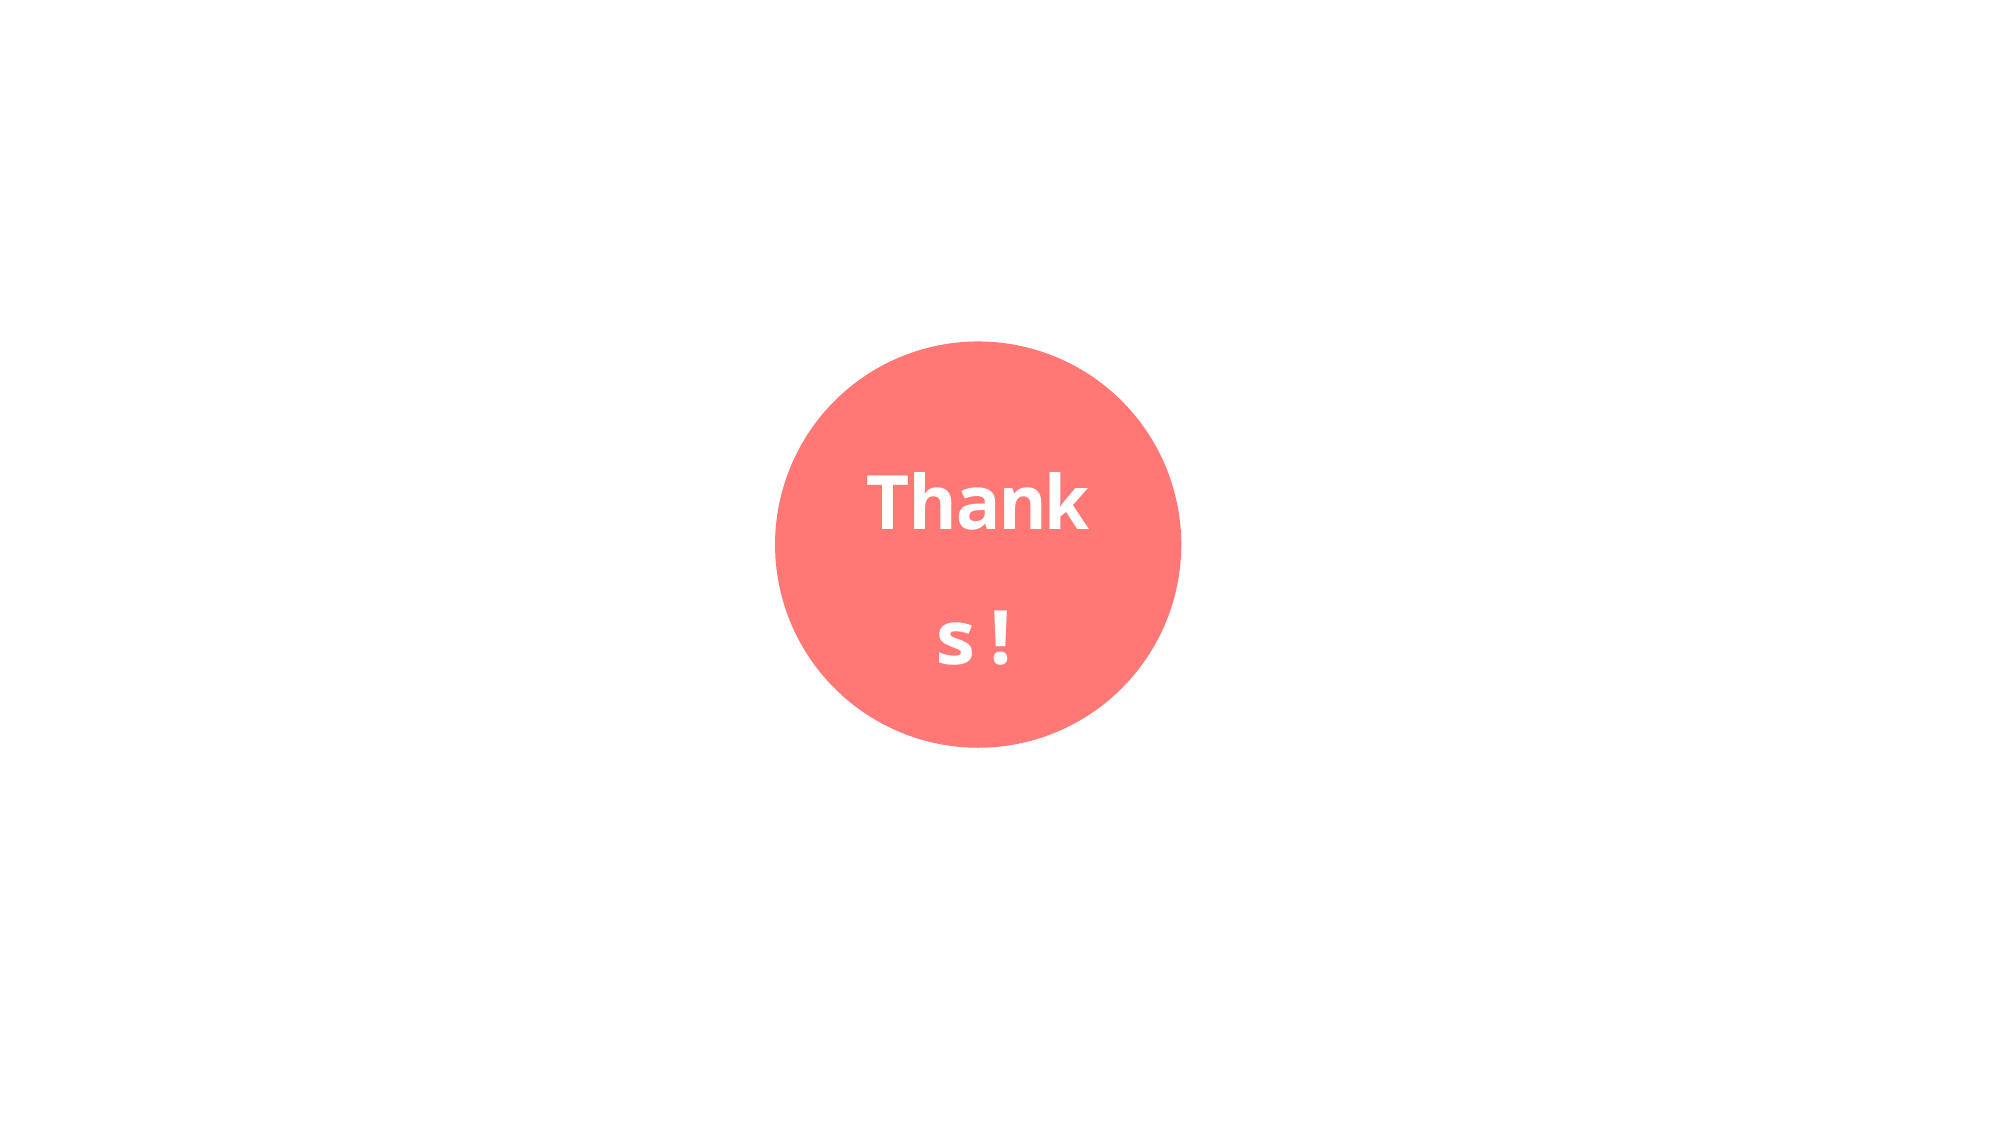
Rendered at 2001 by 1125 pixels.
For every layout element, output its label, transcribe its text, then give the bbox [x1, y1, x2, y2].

text_box Thanks! [774, 340, 1183, 749]
